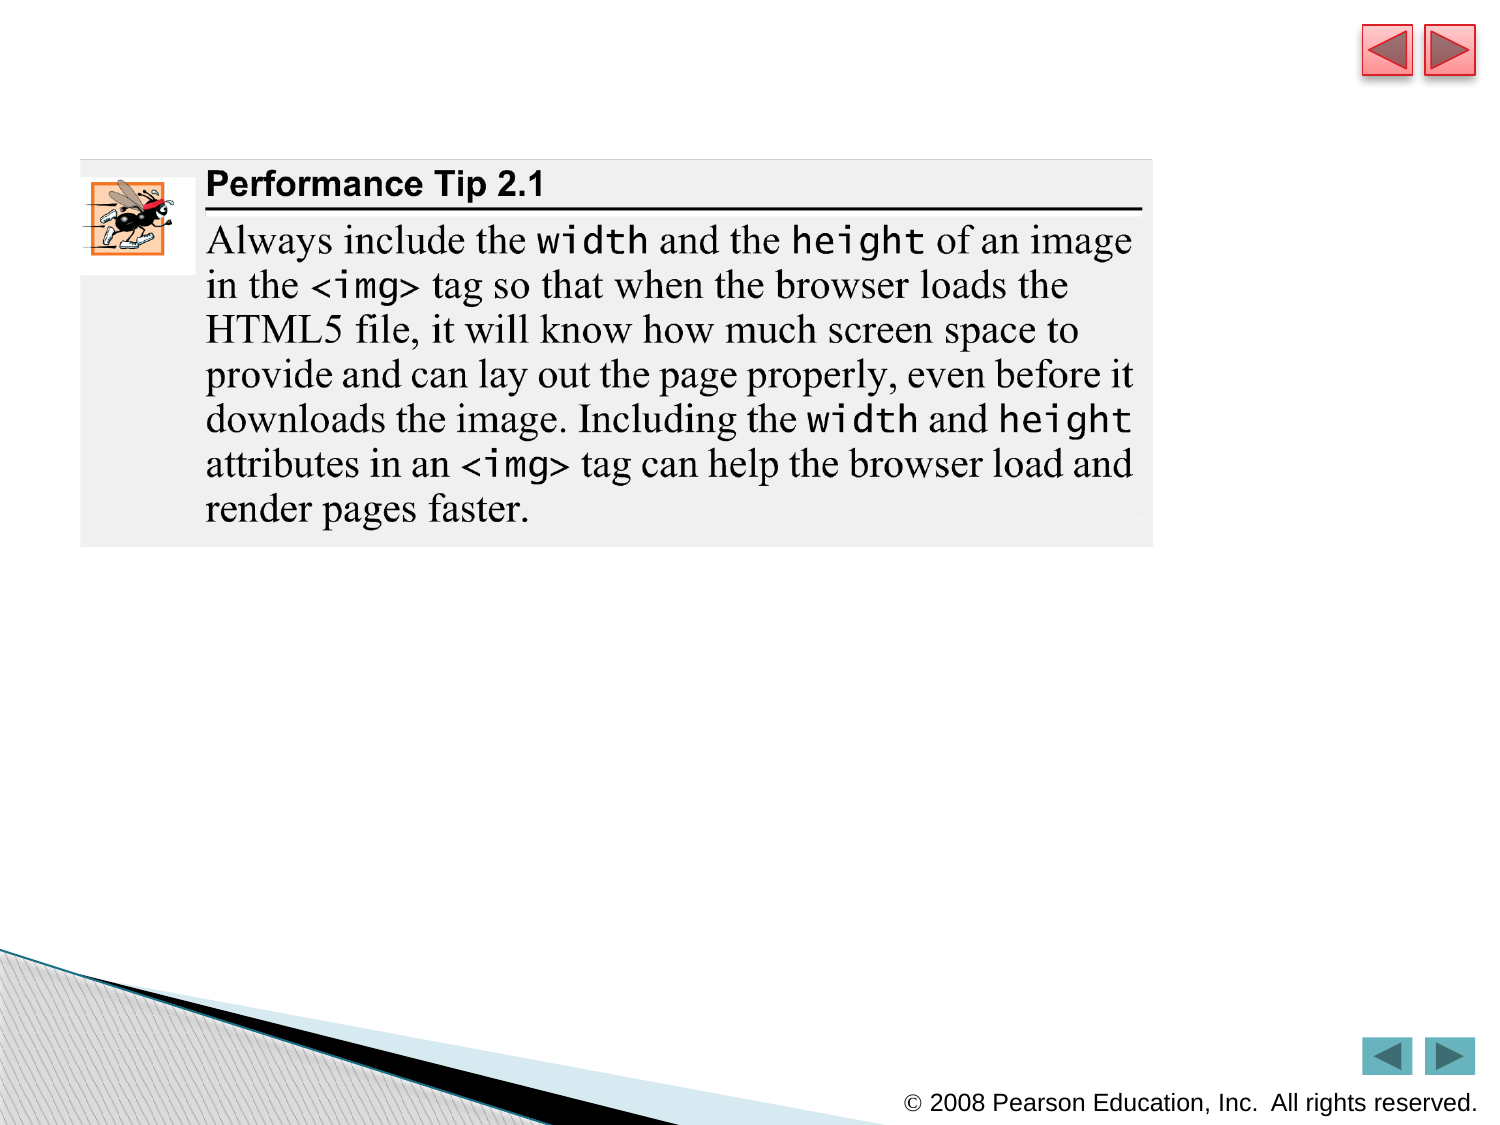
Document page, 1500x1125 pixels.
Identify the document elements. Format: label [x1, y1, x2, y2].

picture [0, 106, 1500, 1018]
